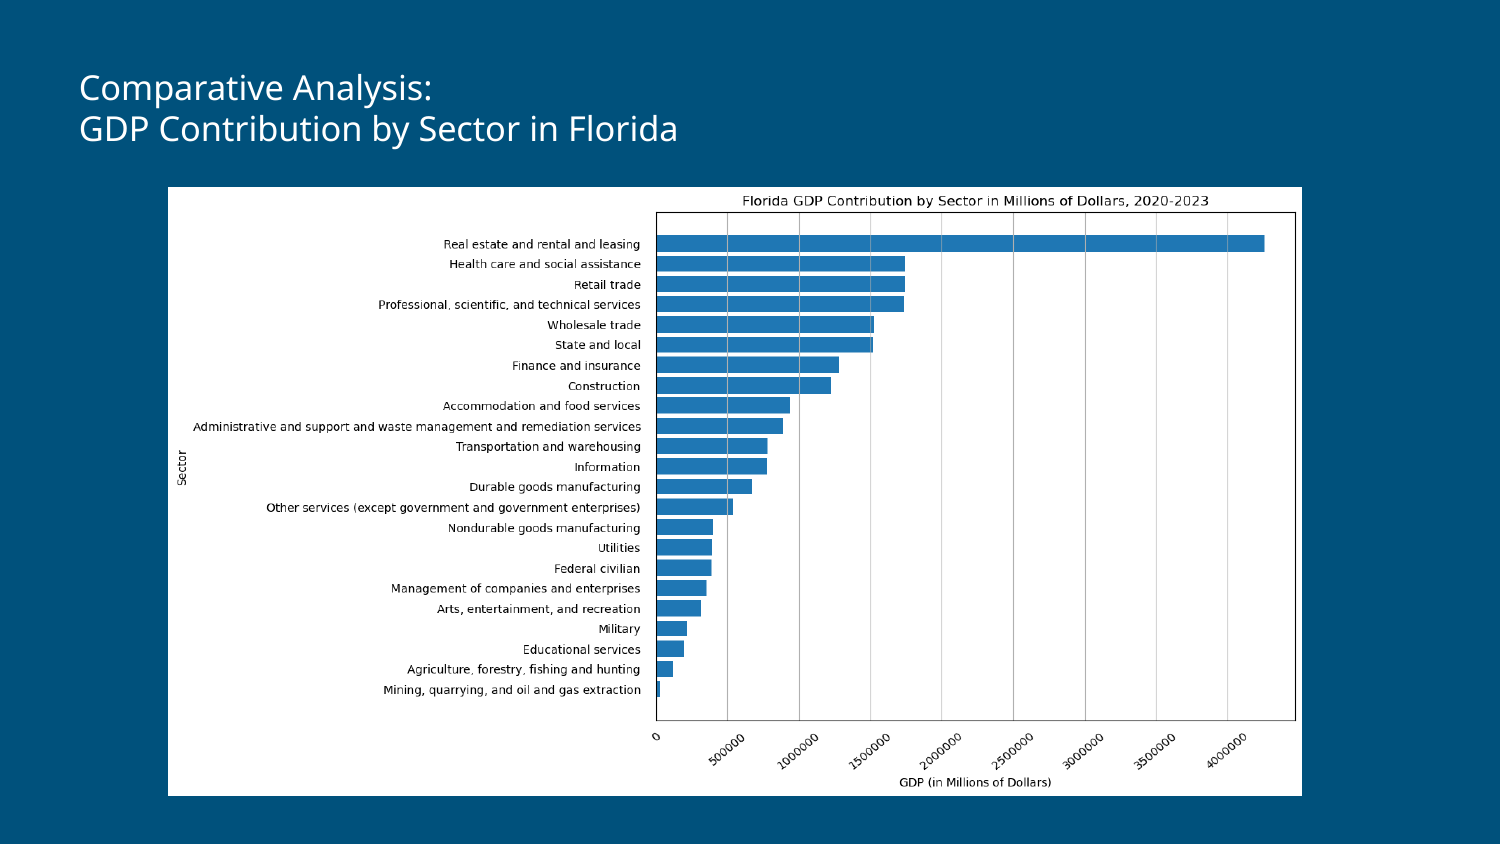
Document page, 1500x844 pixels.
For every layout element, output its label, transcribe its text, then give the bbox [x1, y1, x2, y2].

title Comparative Analysis: GDP Contribution by Sector in Florida [63, 51, 1437, 164]
picture [169, 188, 1301, 795]
